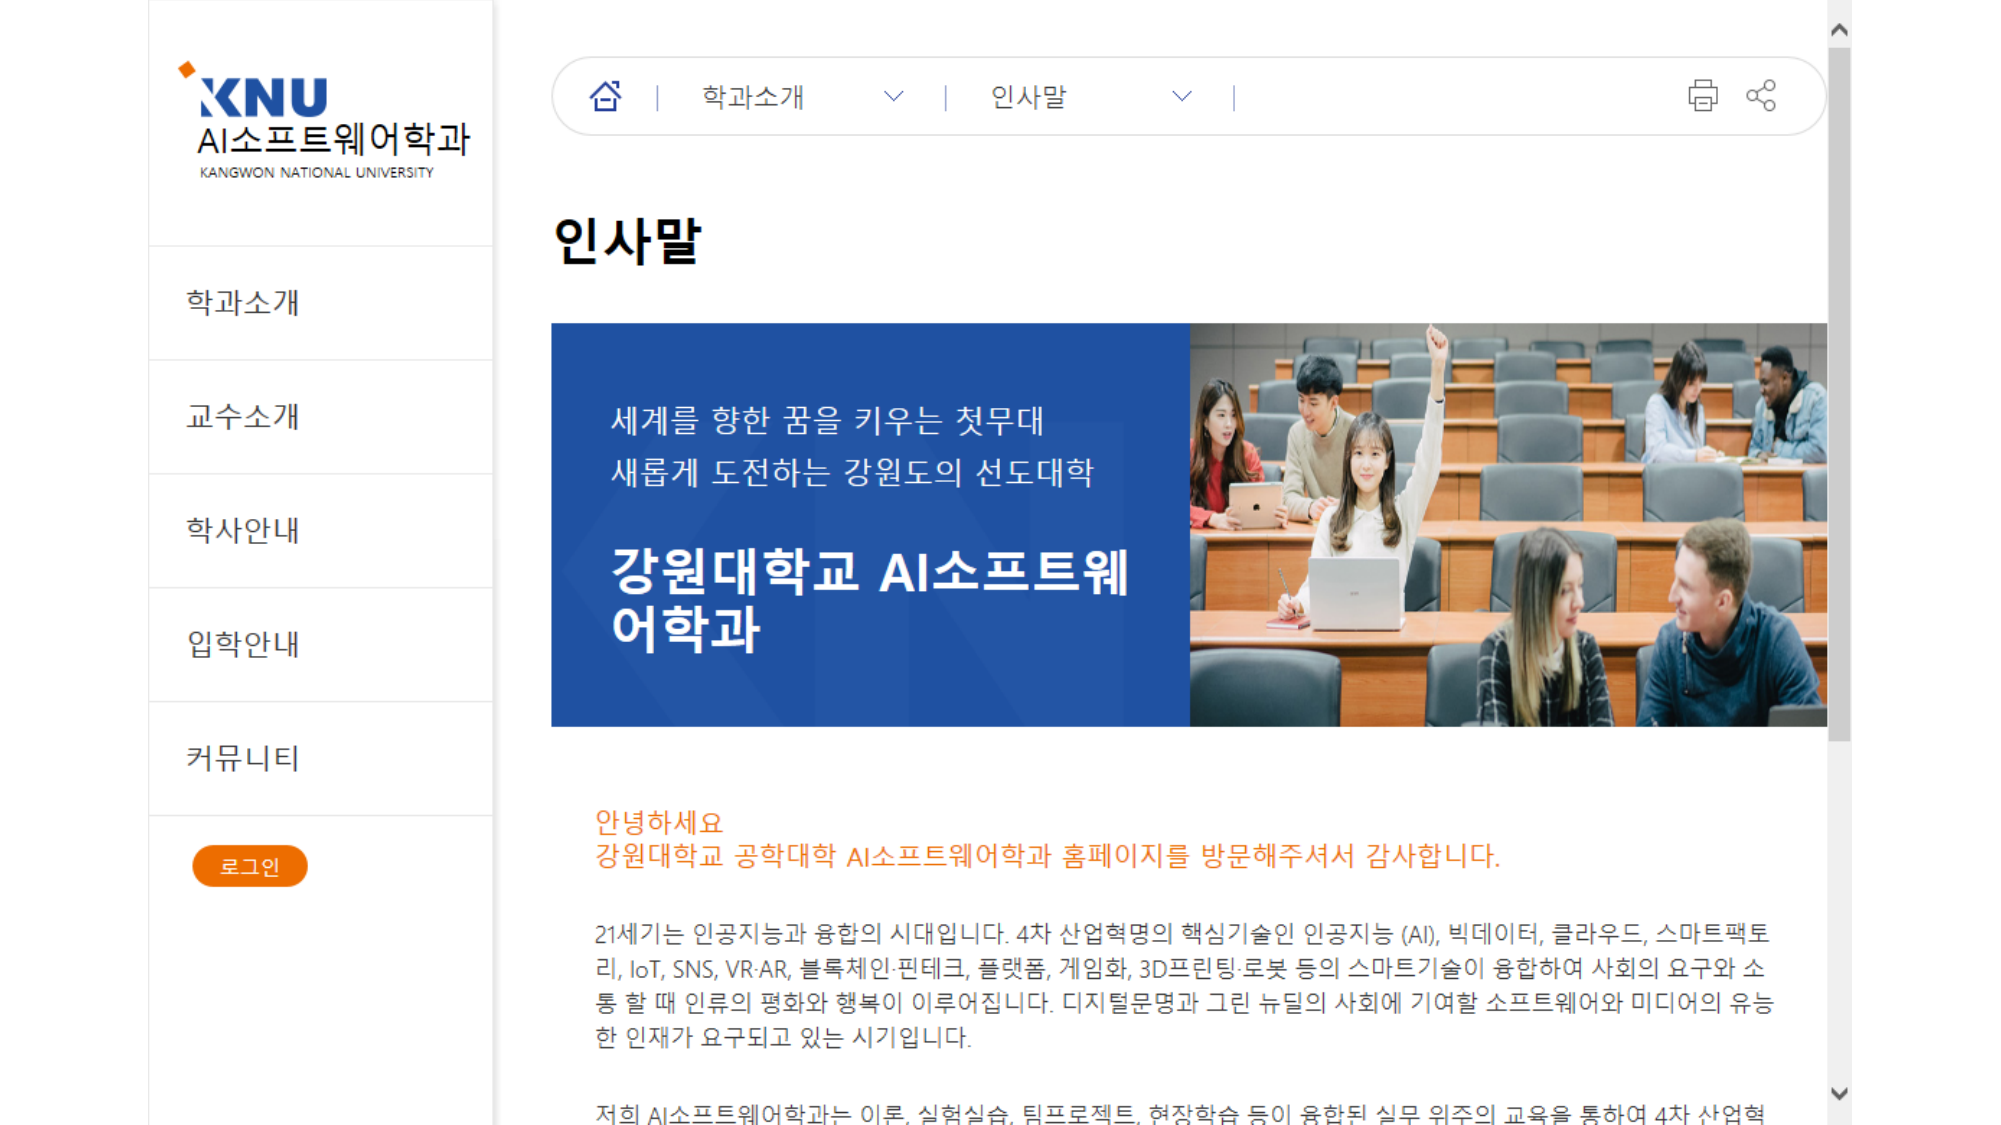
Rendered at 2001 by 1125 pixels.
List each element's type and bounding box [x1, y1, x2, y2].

picture [148, 0, 1852, 1125]
